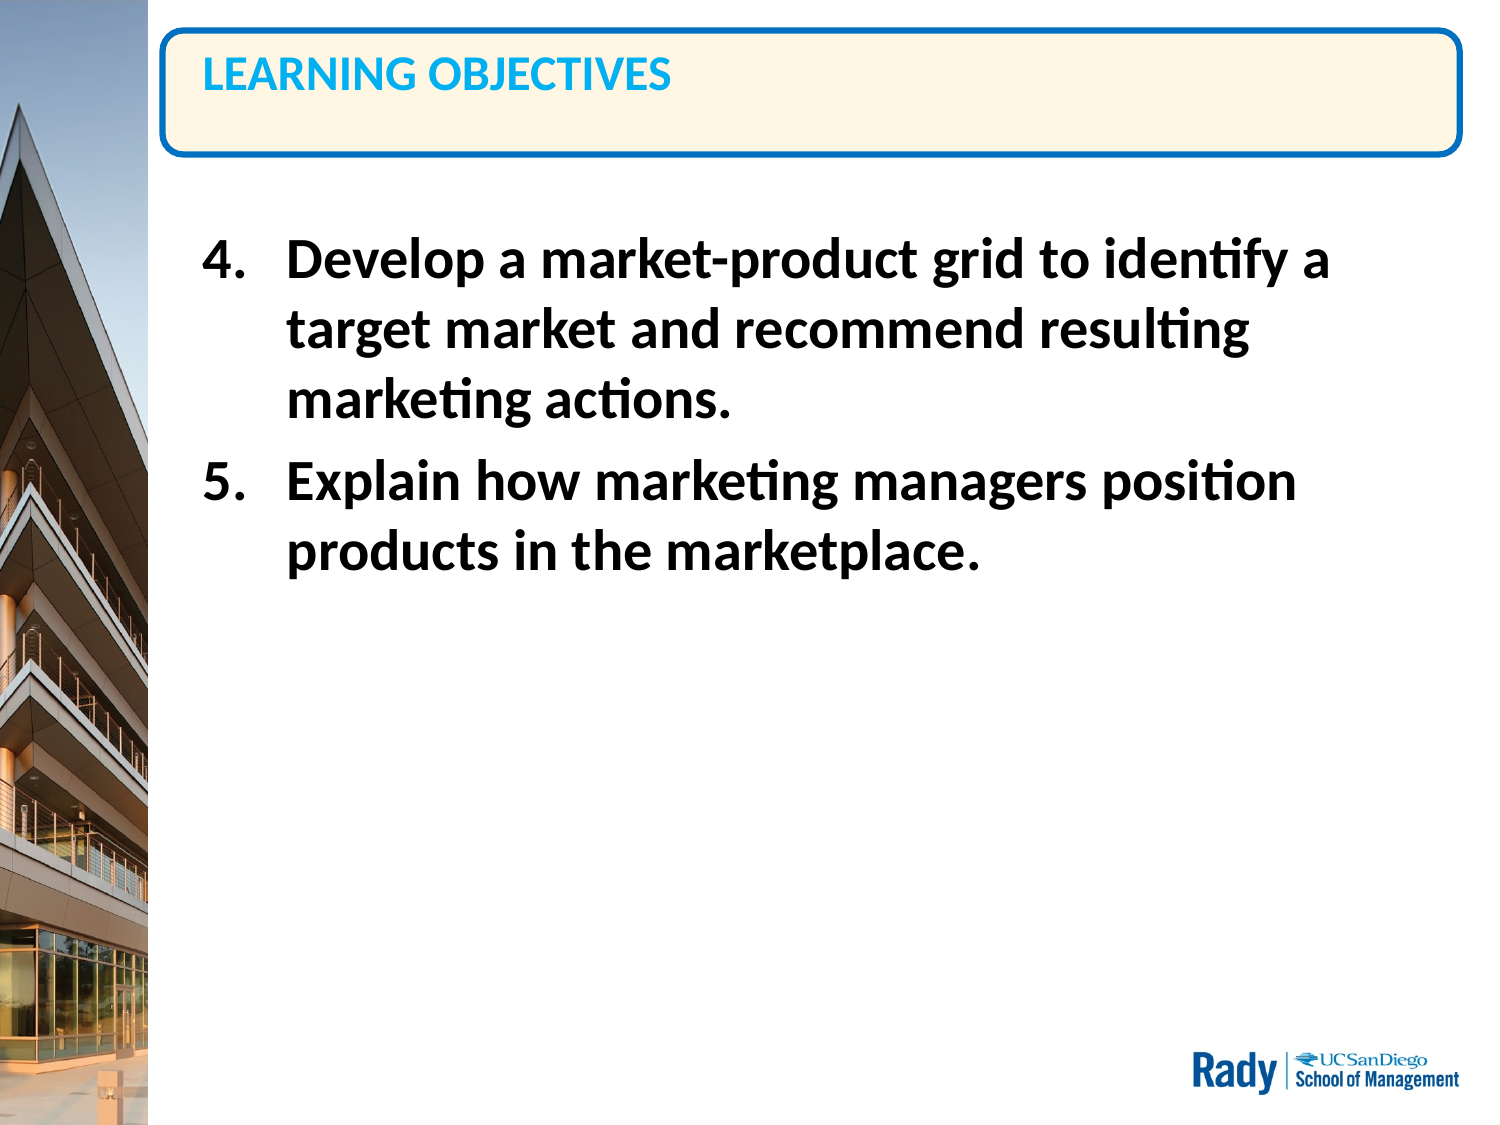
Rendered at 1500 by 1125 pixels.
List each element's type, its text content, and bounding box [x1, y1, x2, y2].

picture [1187, 1044, 1463, 1101]
title LEARNING OBJECTIVES [187, 30, 1500, 201]
text_box [162, 30, 187, 155]
picture [0, 0, 148, 1125]
list Develop a market-product grid to identify a target market and recommend resulting marketing actions. Explain how marketing managers position products in the marketplace. [187, 212, 1388, 956]
